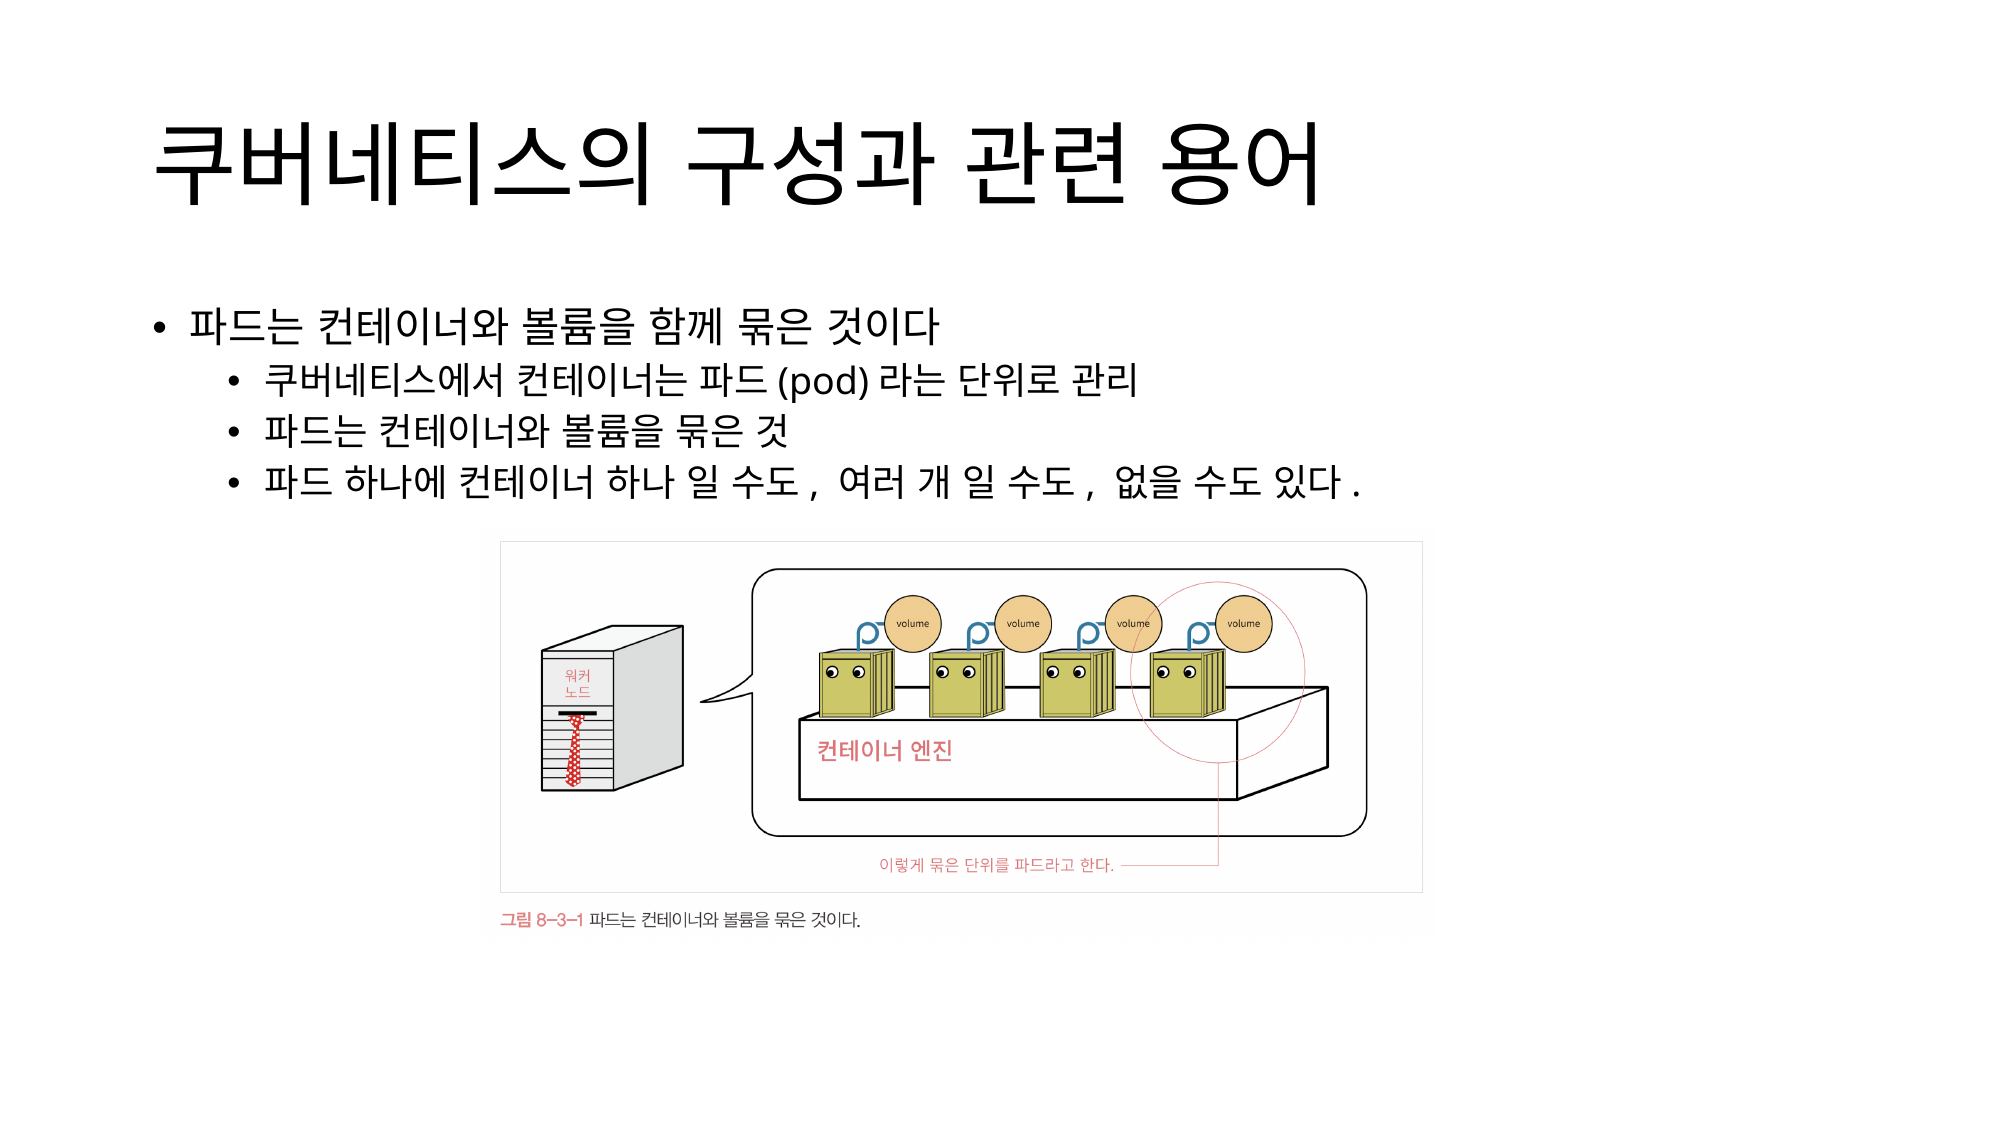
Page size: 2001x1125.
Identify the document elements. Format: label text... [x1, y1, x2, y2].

list 파드는 컨테이너와 볼륨을 함께 묶은 것이다 쿠버네티스에서 컨테이너는 파드(pod)라는 단위로 관리 파드는 컨테이너와 볼륨을 묶은 것 파드 하나에 컨테이너 하나 일 수도, 여러 개 일 수도, 없을 수도 있다. [137, 299, 1863, 1014]
picture [476, 526, 1436, 943]
title 쿠버네티스의 구성과 관련 용어 [137, 59, 1863, 278]
